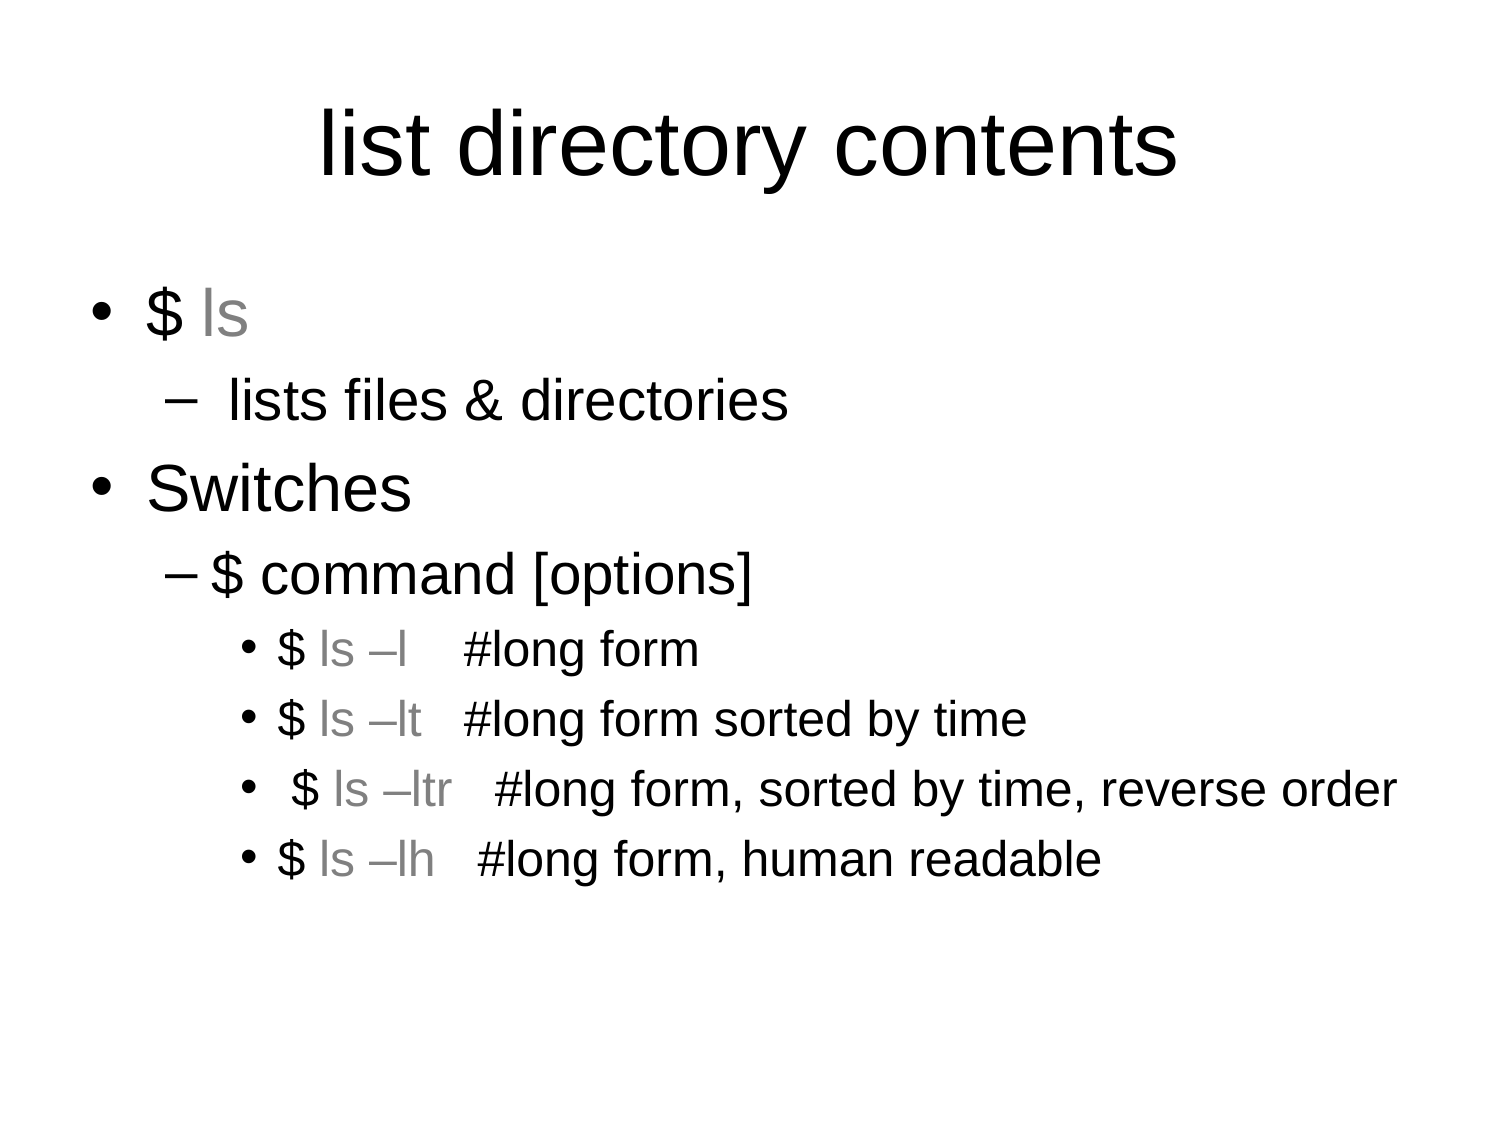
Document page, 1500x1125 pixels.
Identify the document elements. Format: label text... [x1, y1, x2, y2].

list $ ls lists files & directories Switches $ command [options] $ ls –l #long form $ ls –lt #long form sorted by time $ ls –ltr #long form, sorted by time, reverse order $ ls –lh #long form, human readable [75, 262, 1451, 1005]
title list directory contents [75, 45, 1425, 233]
